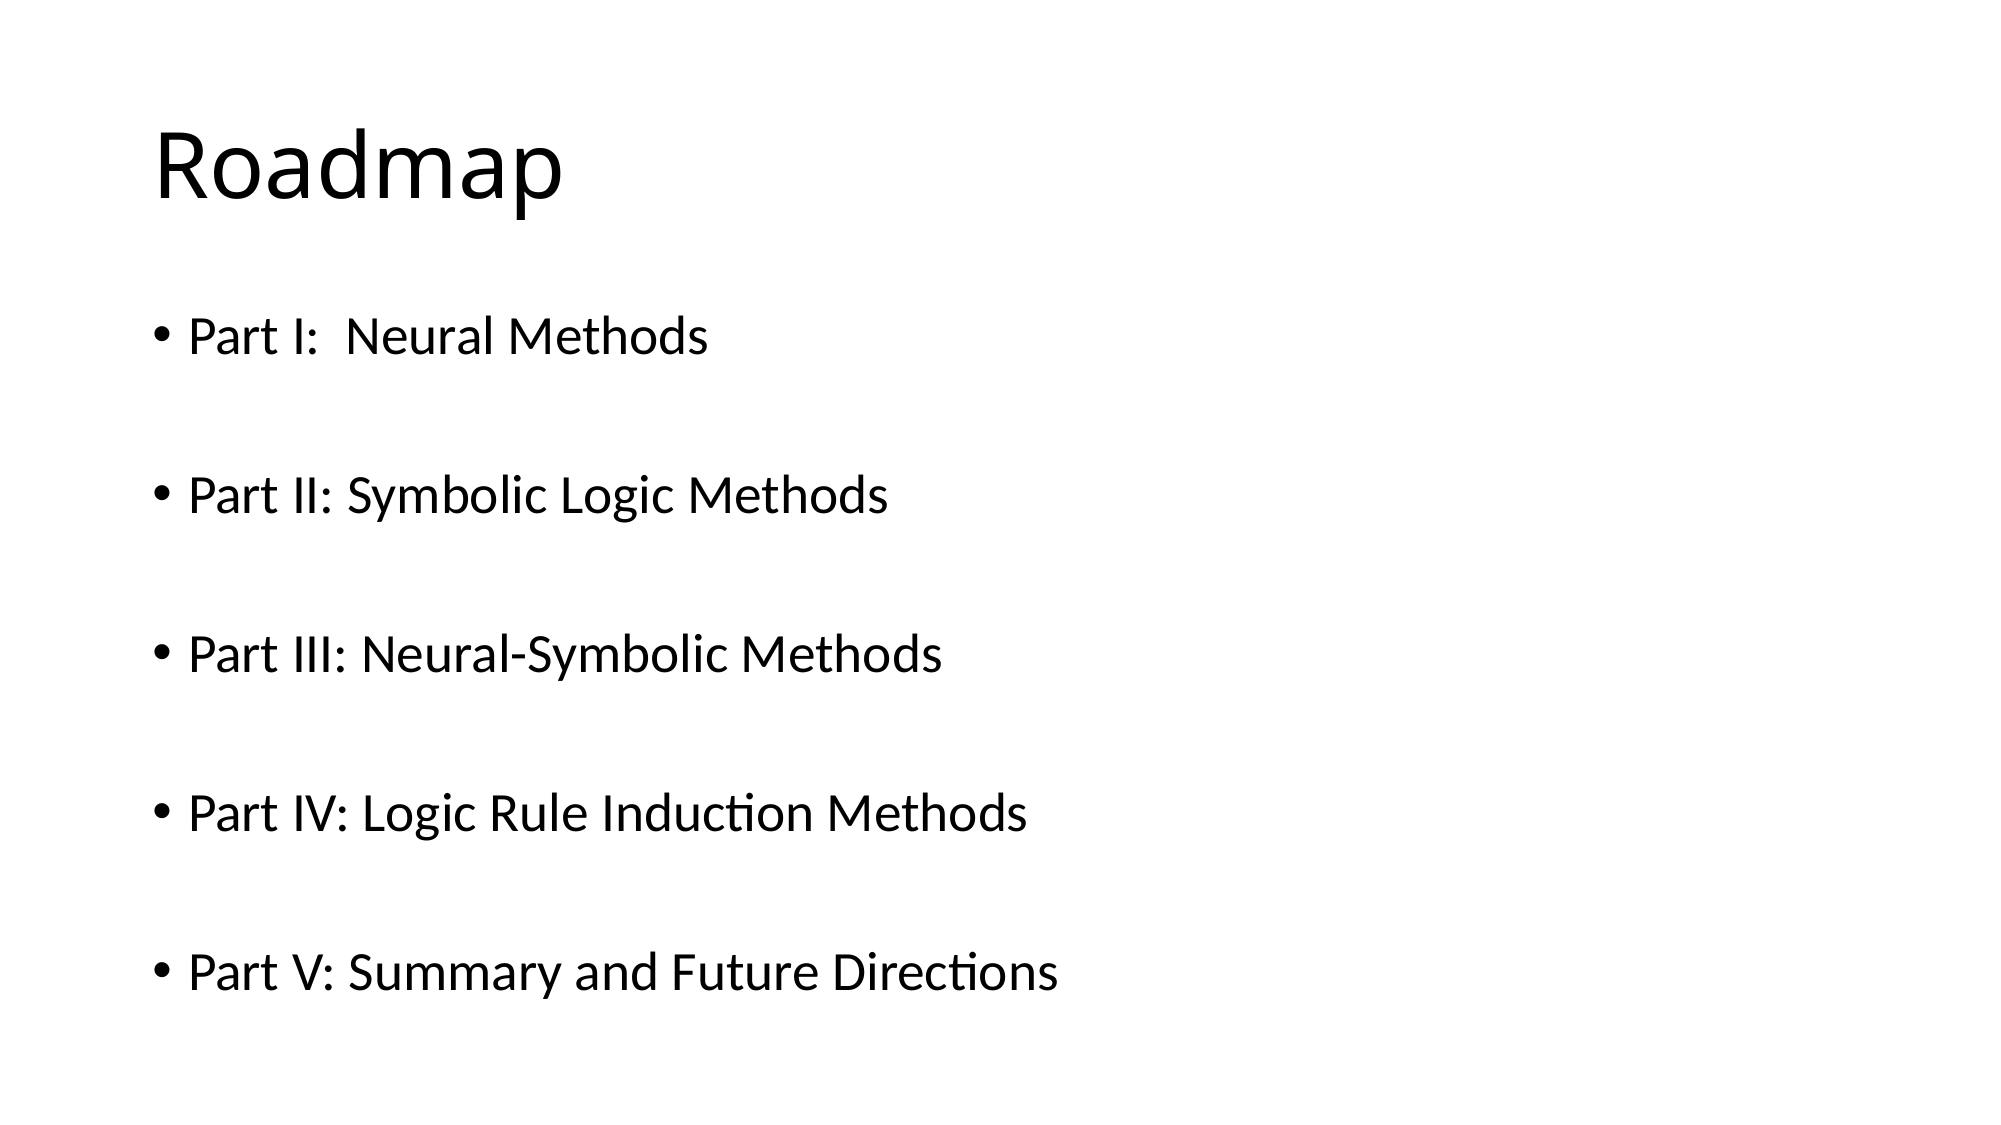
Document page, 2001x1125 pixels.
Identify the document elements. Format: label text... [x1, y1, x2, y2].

title Roadmap [137, 59, 1863, 278]
list Part I: Neural Methods Part II: Symbolic Logic Methods Part III: Neural-Symbolic Methods Part IV: Logic Rule Induction Methods Part V: Summary and Future Directions [137, 299, 1863, 1014]
